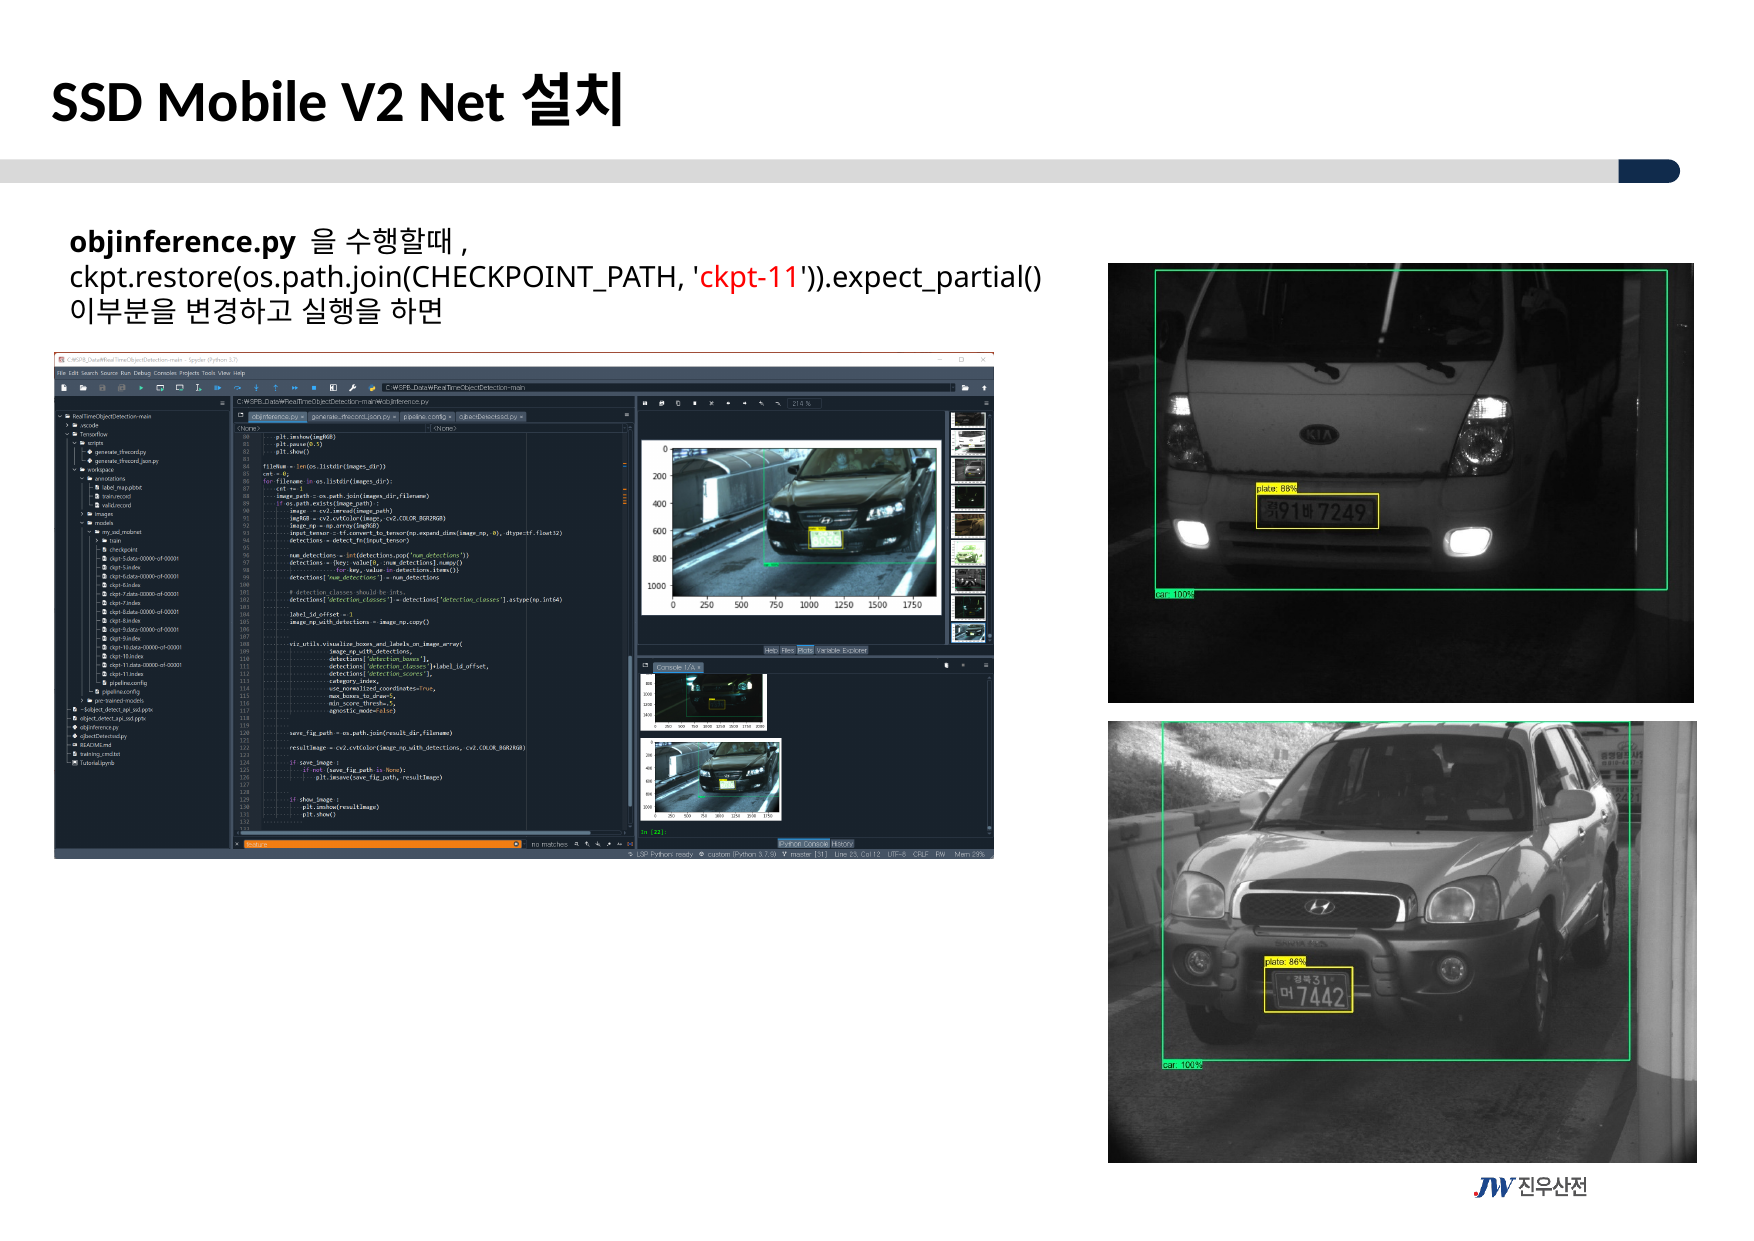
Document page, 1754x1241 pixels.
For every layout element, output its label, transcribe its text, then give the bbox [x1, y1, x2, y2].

picture [1108, 263, 1694, 703]
text_box objinference.py 을 수행할때, ckpt.restore(os.path.join(CHECKPOINT_PATH, 'ckpt-11')).expect_partial() 이부분을 변경하고 실행을 하면 [54, 216, 1598, 336]
text_box SSD Mobile V2 Net설치 [37, 55, 643, 140]
picture [1465, 1172, 1596, 1203]
picture [54, 352, 994, 859]
picture [1108, 721, 1697, 1163]
